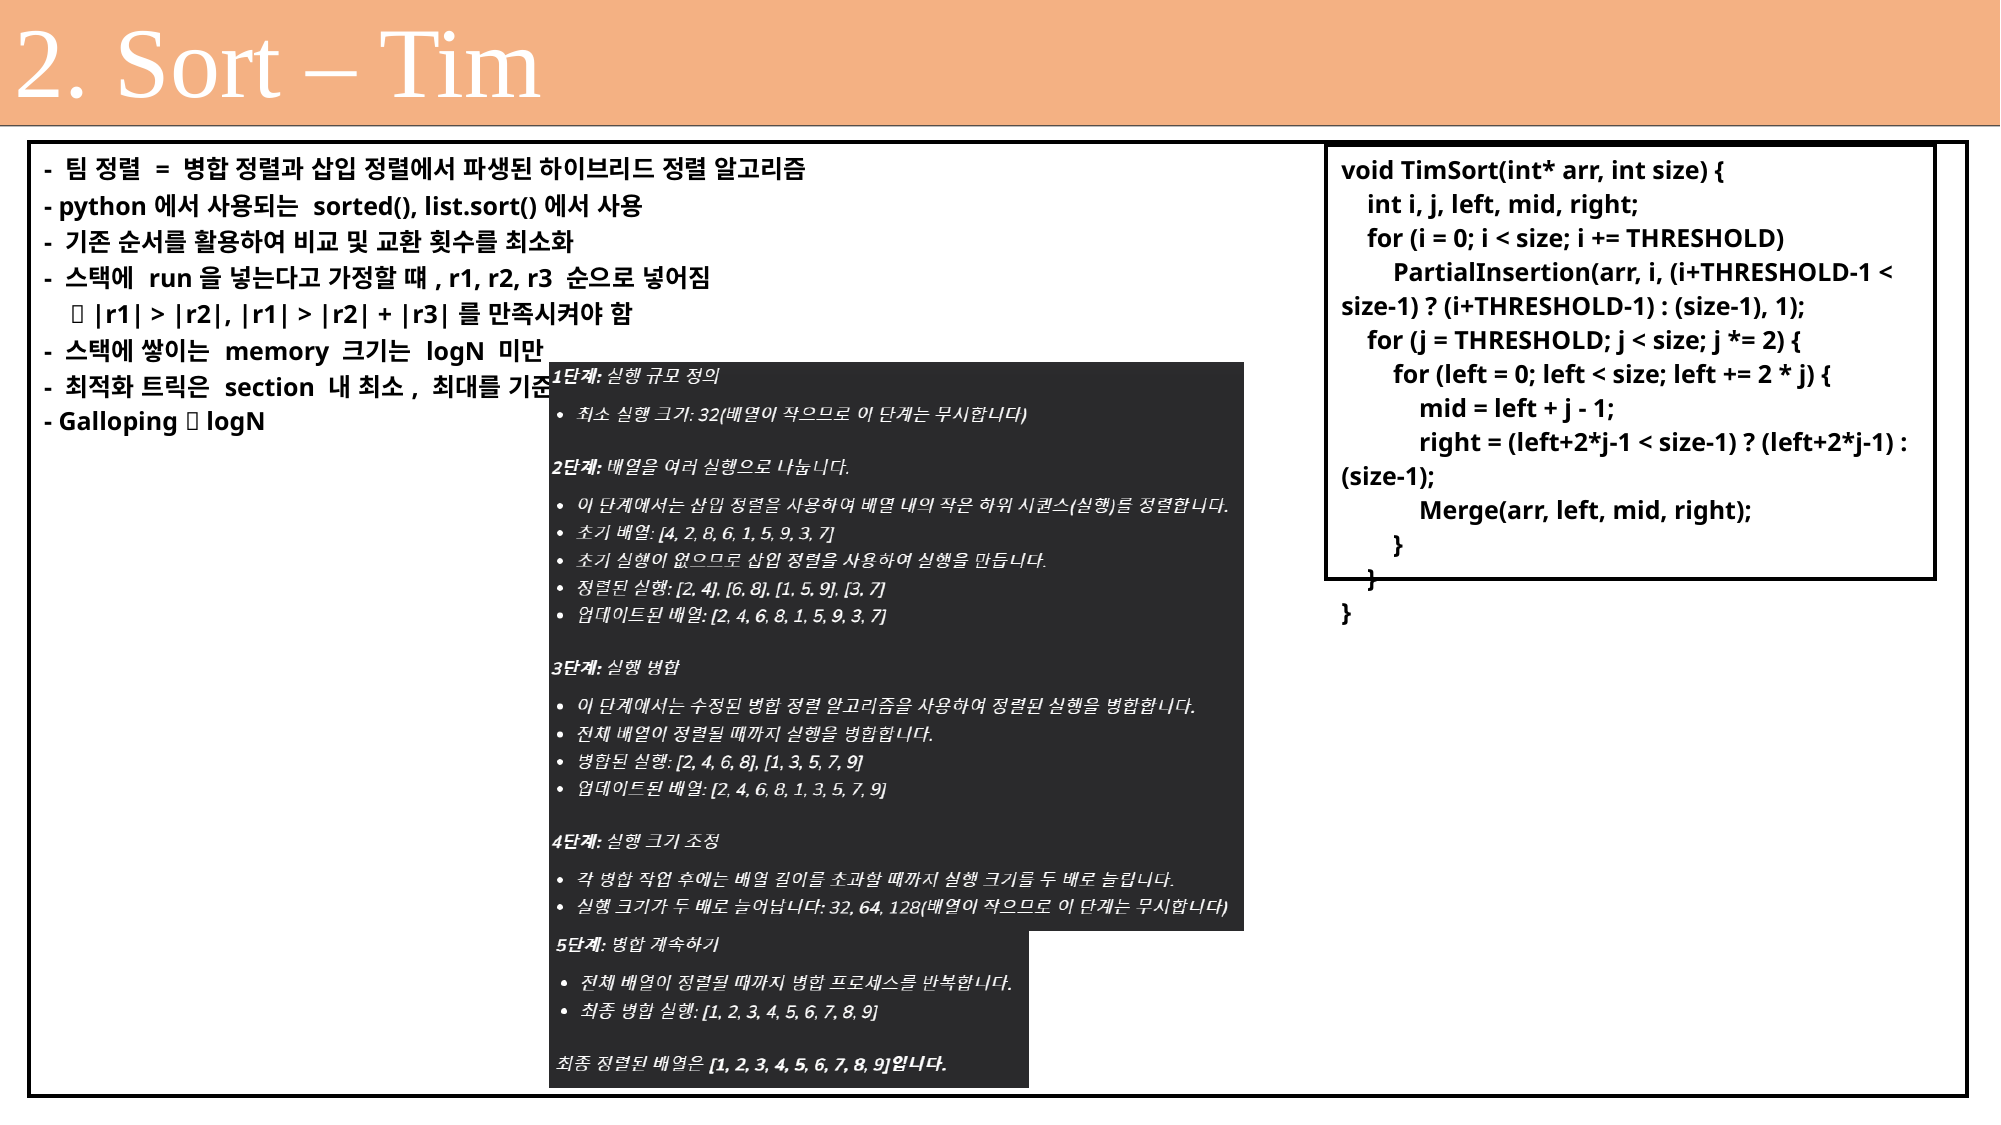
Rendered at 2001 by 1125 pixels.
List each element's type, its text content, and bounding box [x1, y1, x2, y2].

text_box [549, 362, 1244, 1088]
table_header - 팀 정렬 = 병합 정렬과 삽입 정렬에서 파생된 하이브리드 정렬 알고리즘 - python에서 사용되는 sorted(), list.sort()에서 사용 - 기존 순서를 활용하여 비교 및 교환 횟수를 최소화 - 스택에 run을 넣는다고 가정할 떄, r1, r2, r3 순으로 넣어짐  |r1| > |r2|, |r1| > |r2| + |r3|를 만족시켜야 함 - 스택에 쌓이는 memory 크기는 logN 미만 - 최적화 트릭은 section 내 최소, 최대를 기준으로 다른 section 내 범위를 구분함 - Galloping  logN [31, 144, 1965, 1094]
table_header void TimSort(int* arr, int size) { int i, j, left, mid, right; for (i = 0; i < size; i += THRESHOLD) PartialInsertion(arr, i, (i+THRESHOLD-1 < size-1) ? (i+THRESHOLD-1) : (size-1), 1); for (j = THRESHOLD; j < size; j *= 2) { for (left = 0; left < size; left += 2 * j) { mid = left + j - 1; right = (left+2*j-1 < size-1) ? (left+2*j-1) : (size-1); Merge(arr, left, mid, right); } } } [1328, 147, 1933, 577]
text_box 2. Sort – Tim [0, 0, 2000, 126]
